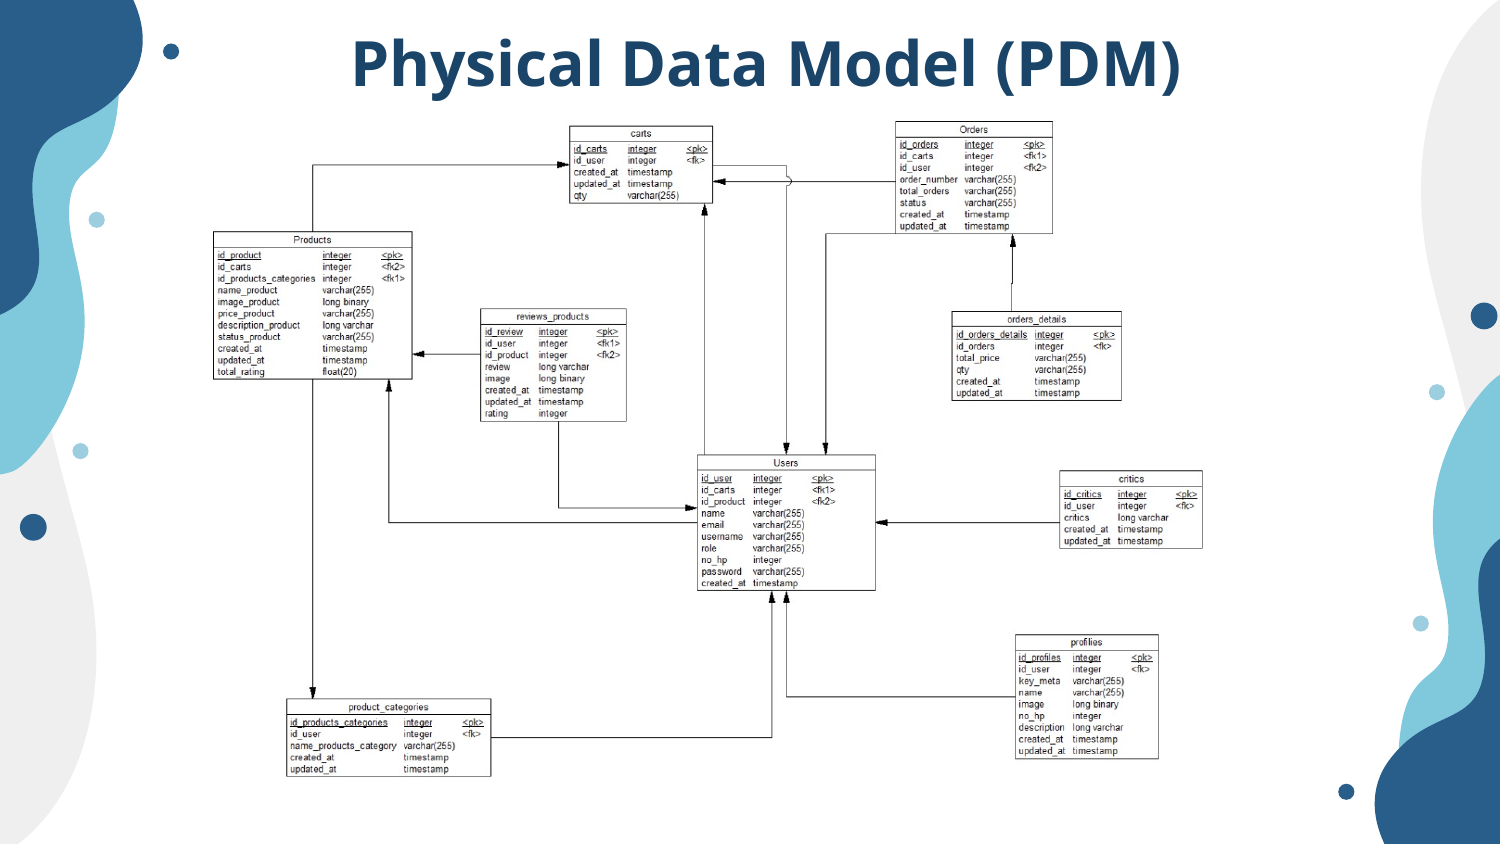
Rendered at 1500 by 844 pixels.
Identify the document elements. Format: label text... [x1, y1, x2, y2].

picture [213, 121, 1203, 778]
title Physical Data Model (PDM) [213, 8, 1320, 103]
